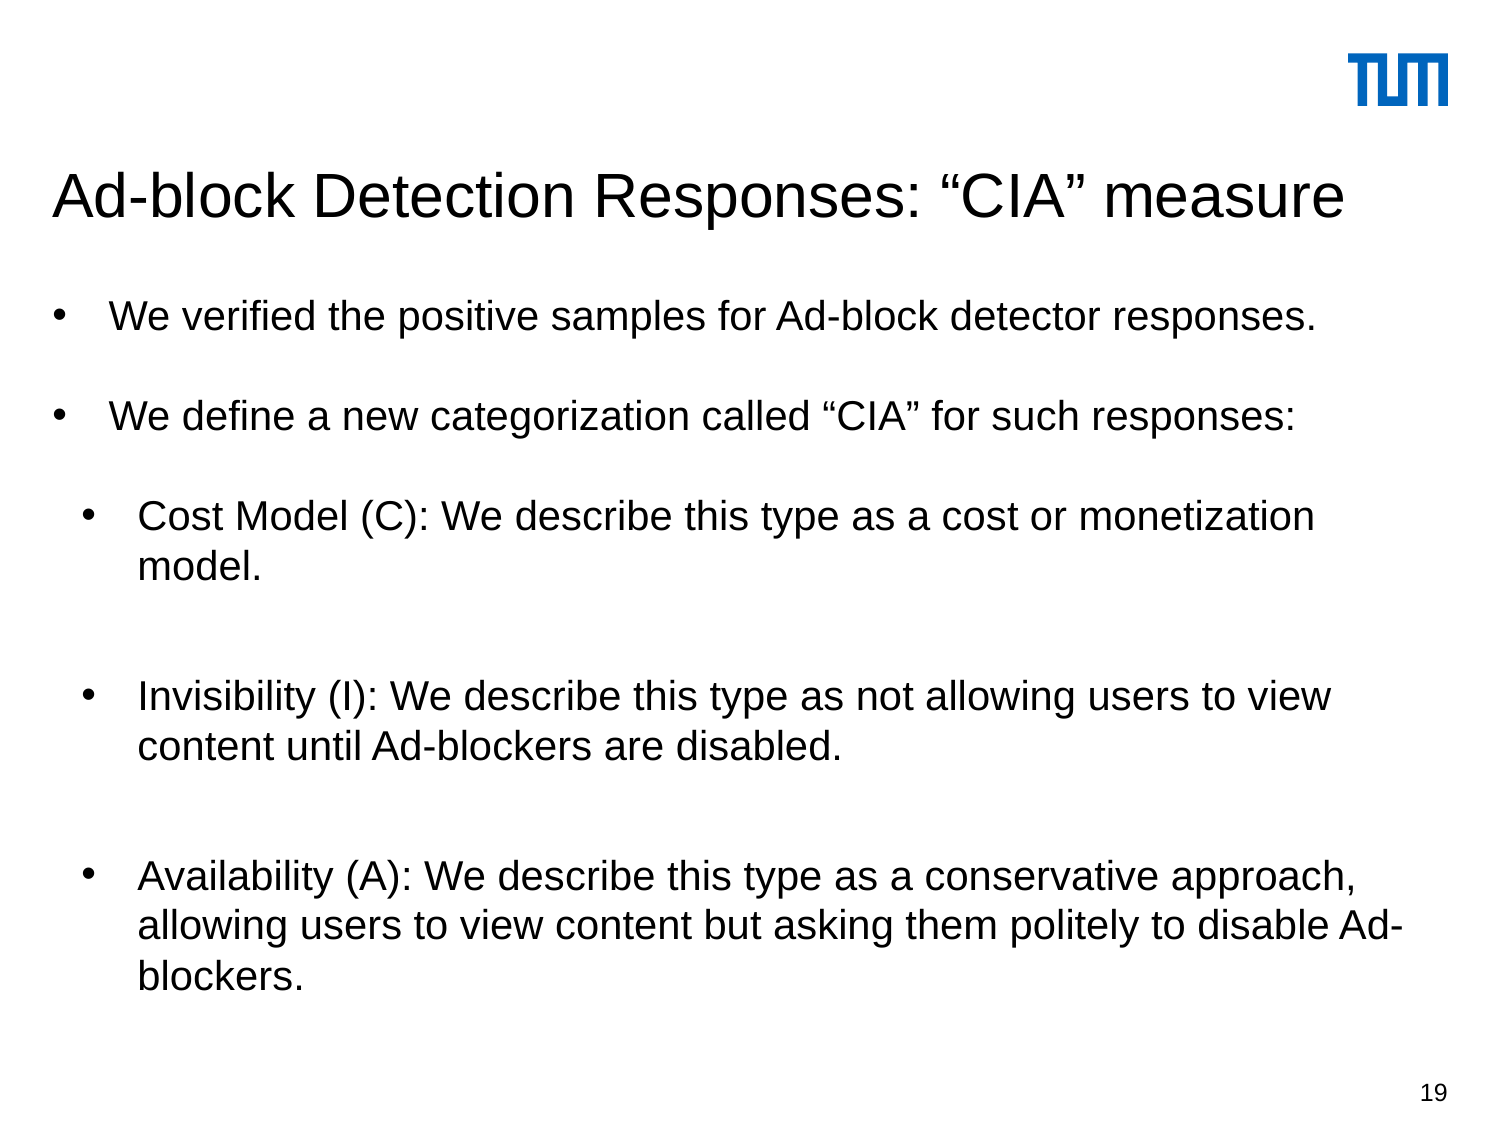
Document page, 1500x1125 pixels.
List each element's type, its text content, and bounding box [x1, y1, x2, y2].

list We verified the positive samples for Ad-block detector responses. We define a new categorization called “CIA” for such responses: Cost Model (C): We describe this type as a cost or monetization model. Invisibility (I): We describe this type as not allowing users to view content until Ad-blockers are disabled. Availability (A): We describe this type as a conservative approach, allowing users to view content but asking them politely to disable Ad-blockers. [52, 288, 1449, 1018]
title Ad-block Detection Responses: “CIA” measure [52, 162, 1449, 231]
slide_number 19 [1111, 1061, 1448, 1122]
